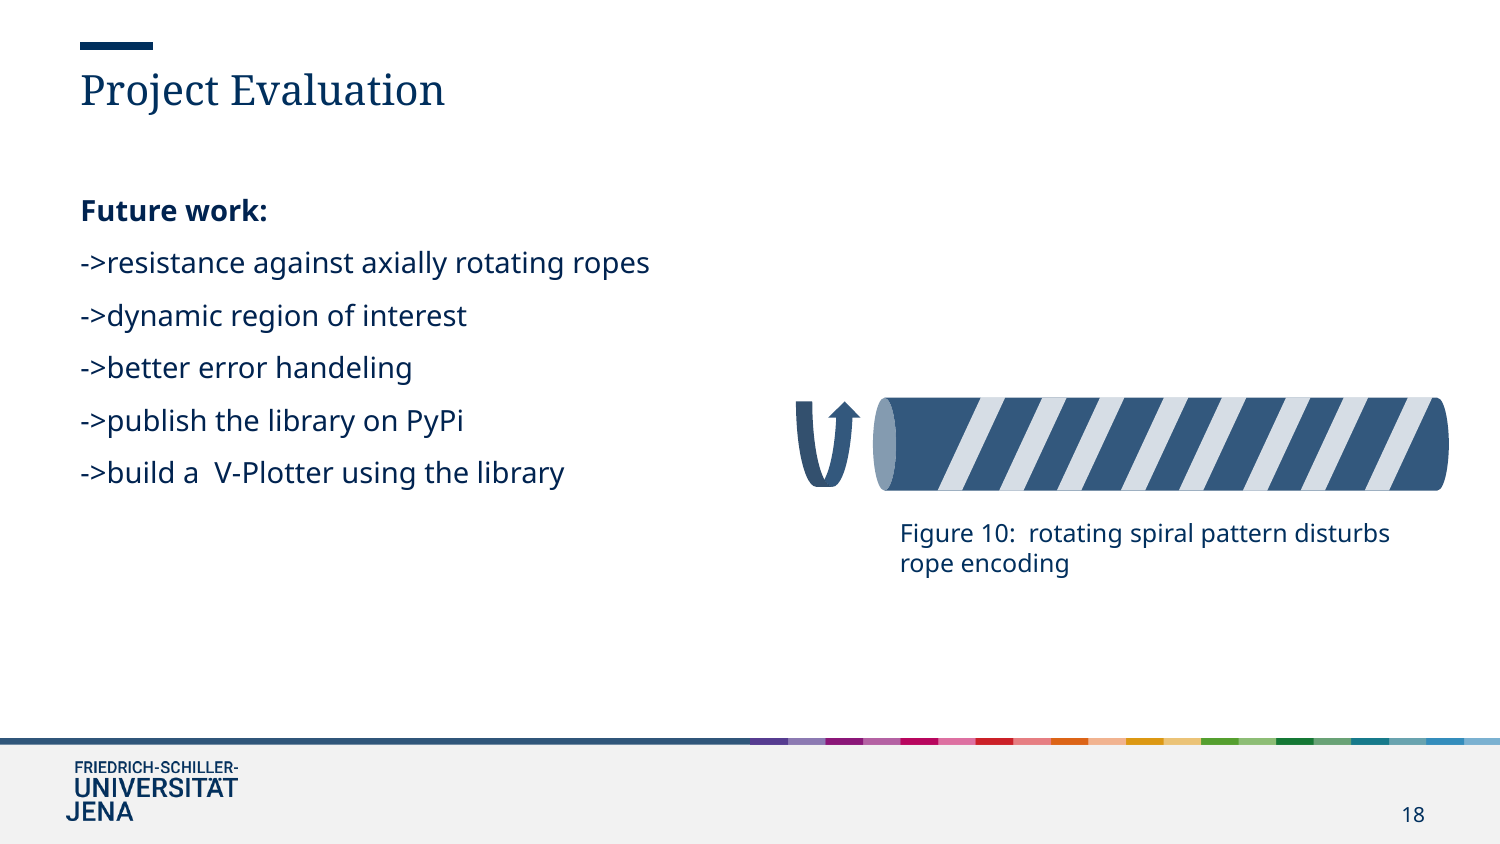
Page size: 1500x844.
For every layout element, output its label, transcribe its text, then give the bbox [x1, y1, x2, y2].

text_box [1055, 395, 1127, 493]
text_box Figure 10: rotating spiral pattern disturbs rope encoding [885, 509, 1437, 615]
text_box [1240, 395, 1313, 493]
text_box [963, 395, 1041, 493]
text_box [997, 395, 1069, 493]
text_box [1177, 395, 1249, 493]
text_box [80, 45, 903, 115]
text_box [1362, 395, 1435, 493]
text_box [1146, 395, 1221, 493]
text_box [1082, 395, 1162, 493]
text_box [870, 395, 979, 493]
text_box [935, 395, 1008, 493]
text_box [1269, 395, 1342, 493]
text_box [1326, 395, 1406, 493]
text_box Future work: ->resistance against axially rotating ropes ->dynamic region of interest ->better error handeling ->publish the library on PyPi ->build a V-Plotter using the library [80, 174, 672, 644]
text_box [1118, 395, 1191, 493]
picture [750, 738, 1500, 745]
text_box [1025, 395, 1099, 493]
text_box [1390, 395, 1451, 493]
picture [66, 761, 238, 821]
text_box [793, 399, 863, 489]
text_box [1204, 395, 1285, 493]
text_box [1298, 395, 1371, 493]
